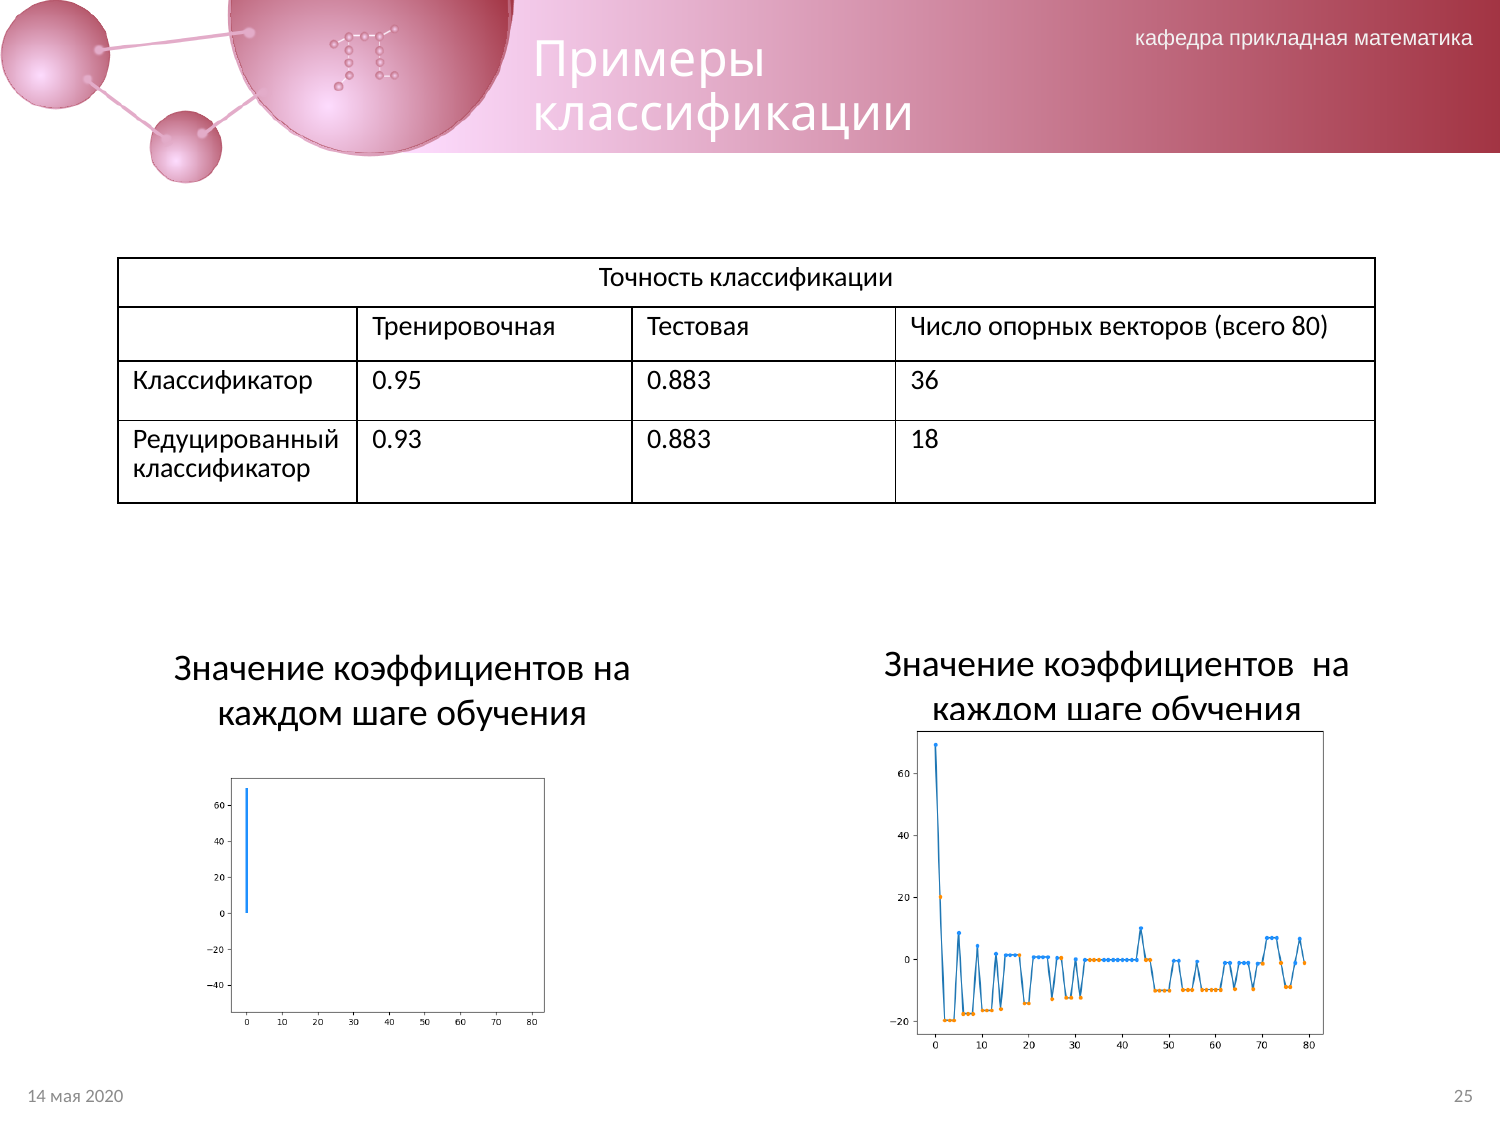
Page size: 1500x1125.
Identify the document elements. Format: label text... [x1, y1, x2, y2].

table_cell Тестовая [633, 308, 895, 360]
slide_number 14 мая 2020 [11, 1065, 350, 1125]
picture [0, 0, 1500, 1125]
table_cell 18 [896, 421, 1374, 502]
title Примеры классификации [517, 25, 1121, 149]
slide_number 25 [1150, 1065, 1488, 1125]
table_cell Число опорных векторов (всего 80) [896, 308, 1374, 360]
text_box Значение коэффициентов на каждом шаге обучения [146, 635, 659, 741]
table_cell 0.93 [358, 421, 631, 502]
table_header Точность классификации [119, 259, 1374, 306]
table_cell Классификатор [119, 362, 356, 420]
table_cell [119, 308, 356, 360]
table_cell 0.883 [633, 421, 895, 502]
table_cell Тренировочная [358, 308, 631, 360]
table_cell 36 [896, 362, 1374, 420]
table_cell 0.95 [358, 362, 631, 420]
table_cell Редуцированный классификатор [119, 421, 356, 502]
table_cell 0.883 [633, 362, 895, 420]
